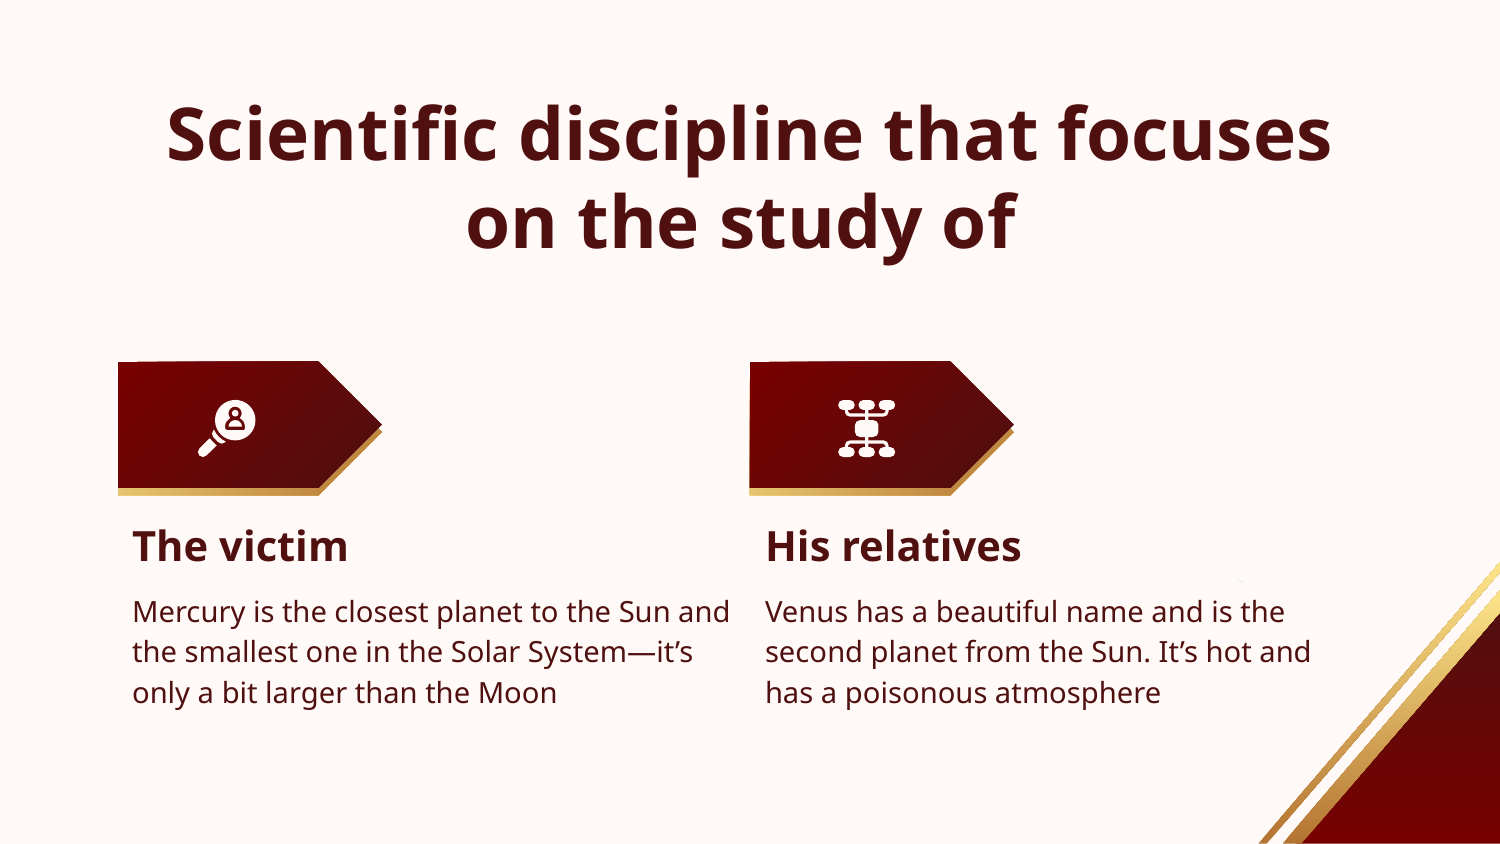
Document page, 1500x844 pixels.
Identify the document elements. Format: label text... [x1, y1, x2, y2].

subtitle Mercury is the closest planet to the Sun and the smallest one in the Solar System—it’s only a bit larger than the Moon [116, 585, 750, 740]
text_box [749, 361, 1014, 496]
subtitle His relatives [750, 495, 1383, 585]
title Scientific discipline that focuses on the study of [116, 72, 1383, 272]
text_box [197, 399, 256, 458]
subtitle Venus has a beautiful name and is the second planet from the Sun. It’s hot and has a poisonous atmosphere [750, 585, 1383, 740]
subtitle The victim [116, 495, 750, 585]
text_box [117, 361, 382, 496]
